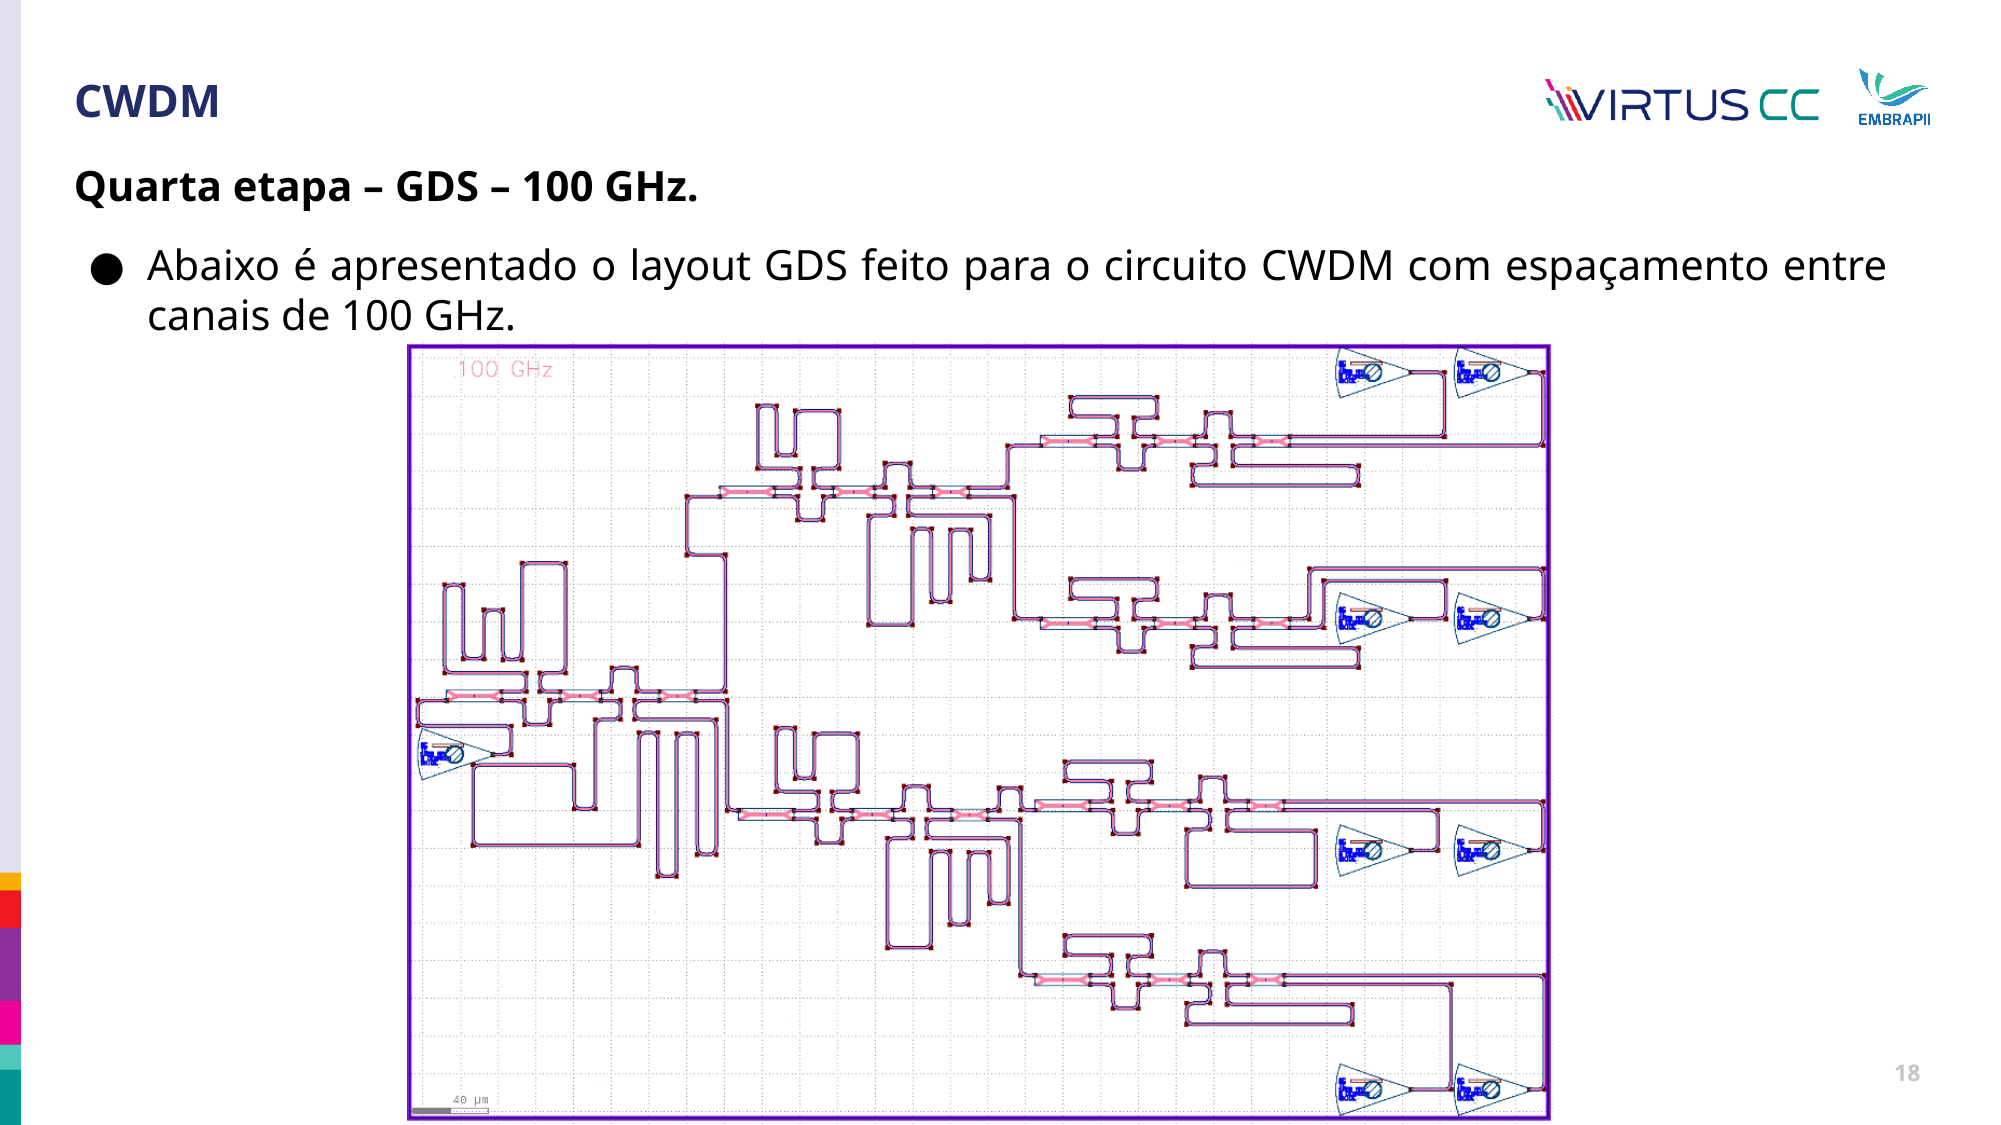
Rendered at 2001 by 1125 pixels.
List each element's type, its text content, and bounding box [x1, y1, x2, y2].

text_box Quarta etapa – GDS – 100 GHz. Abaixo é apresentado o layout GDS feito para o circuito CWDM com espaçamento entre canais de 100 GHz. [71, 128, 1888, 340]
slide_number 18 [1888, 1058, 1928, 1125]
picture [0, 0, 21, 1125]
title CWDM [72, 70, 919, 261]
picture [1544, 78, 1820, 121]
picture [407, 340, 1553, 1125]
picture [1859, 68, 1930, 125]
